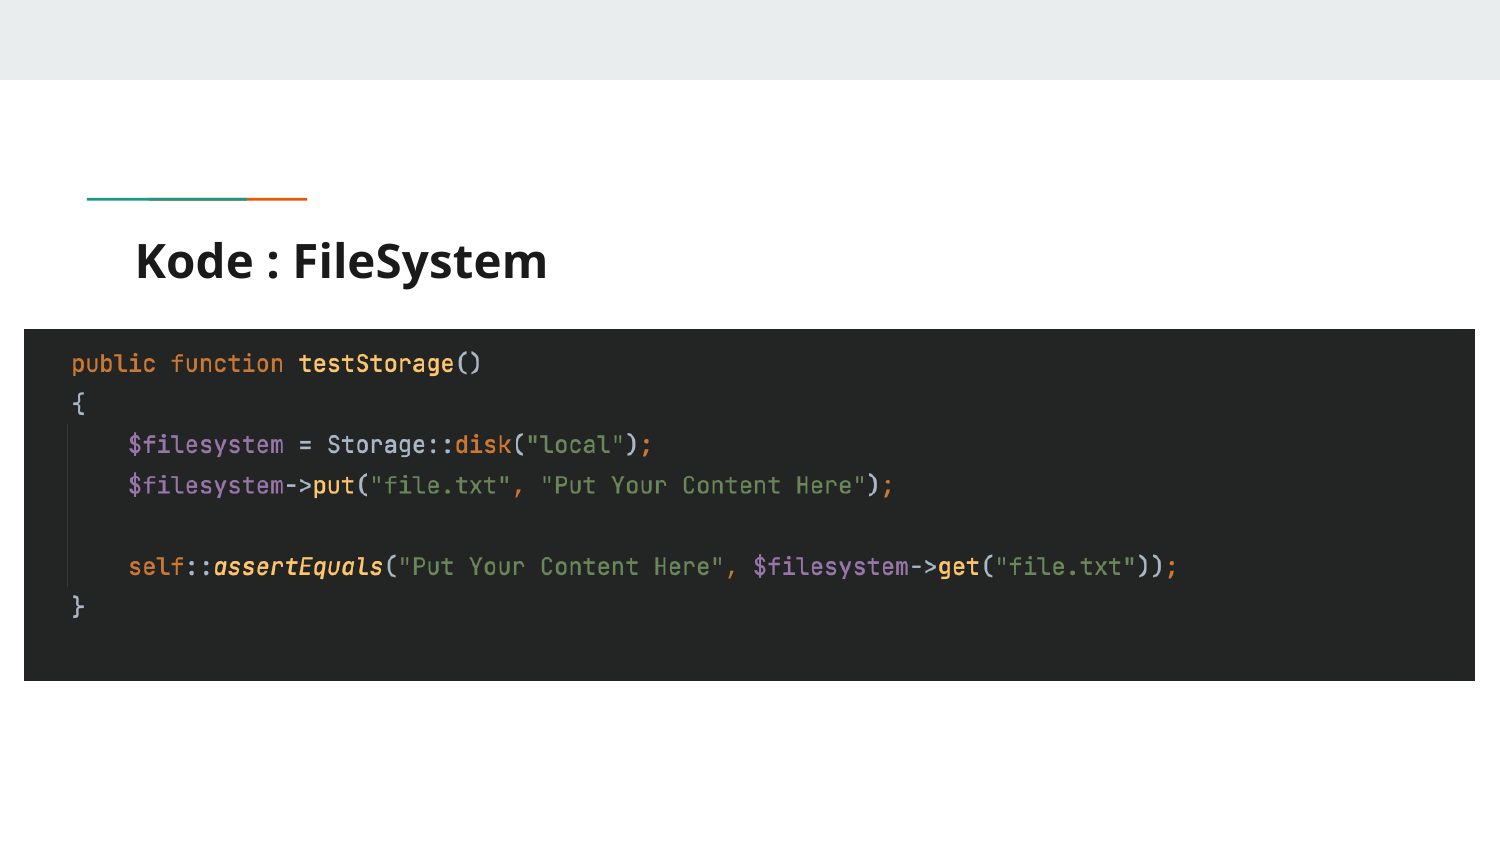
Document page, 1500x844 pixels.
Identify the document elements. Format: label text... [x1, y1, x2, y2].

picture [24, 328, 1476, 681]
title Kode : FileSystem [119, 216, 1381, 305]
